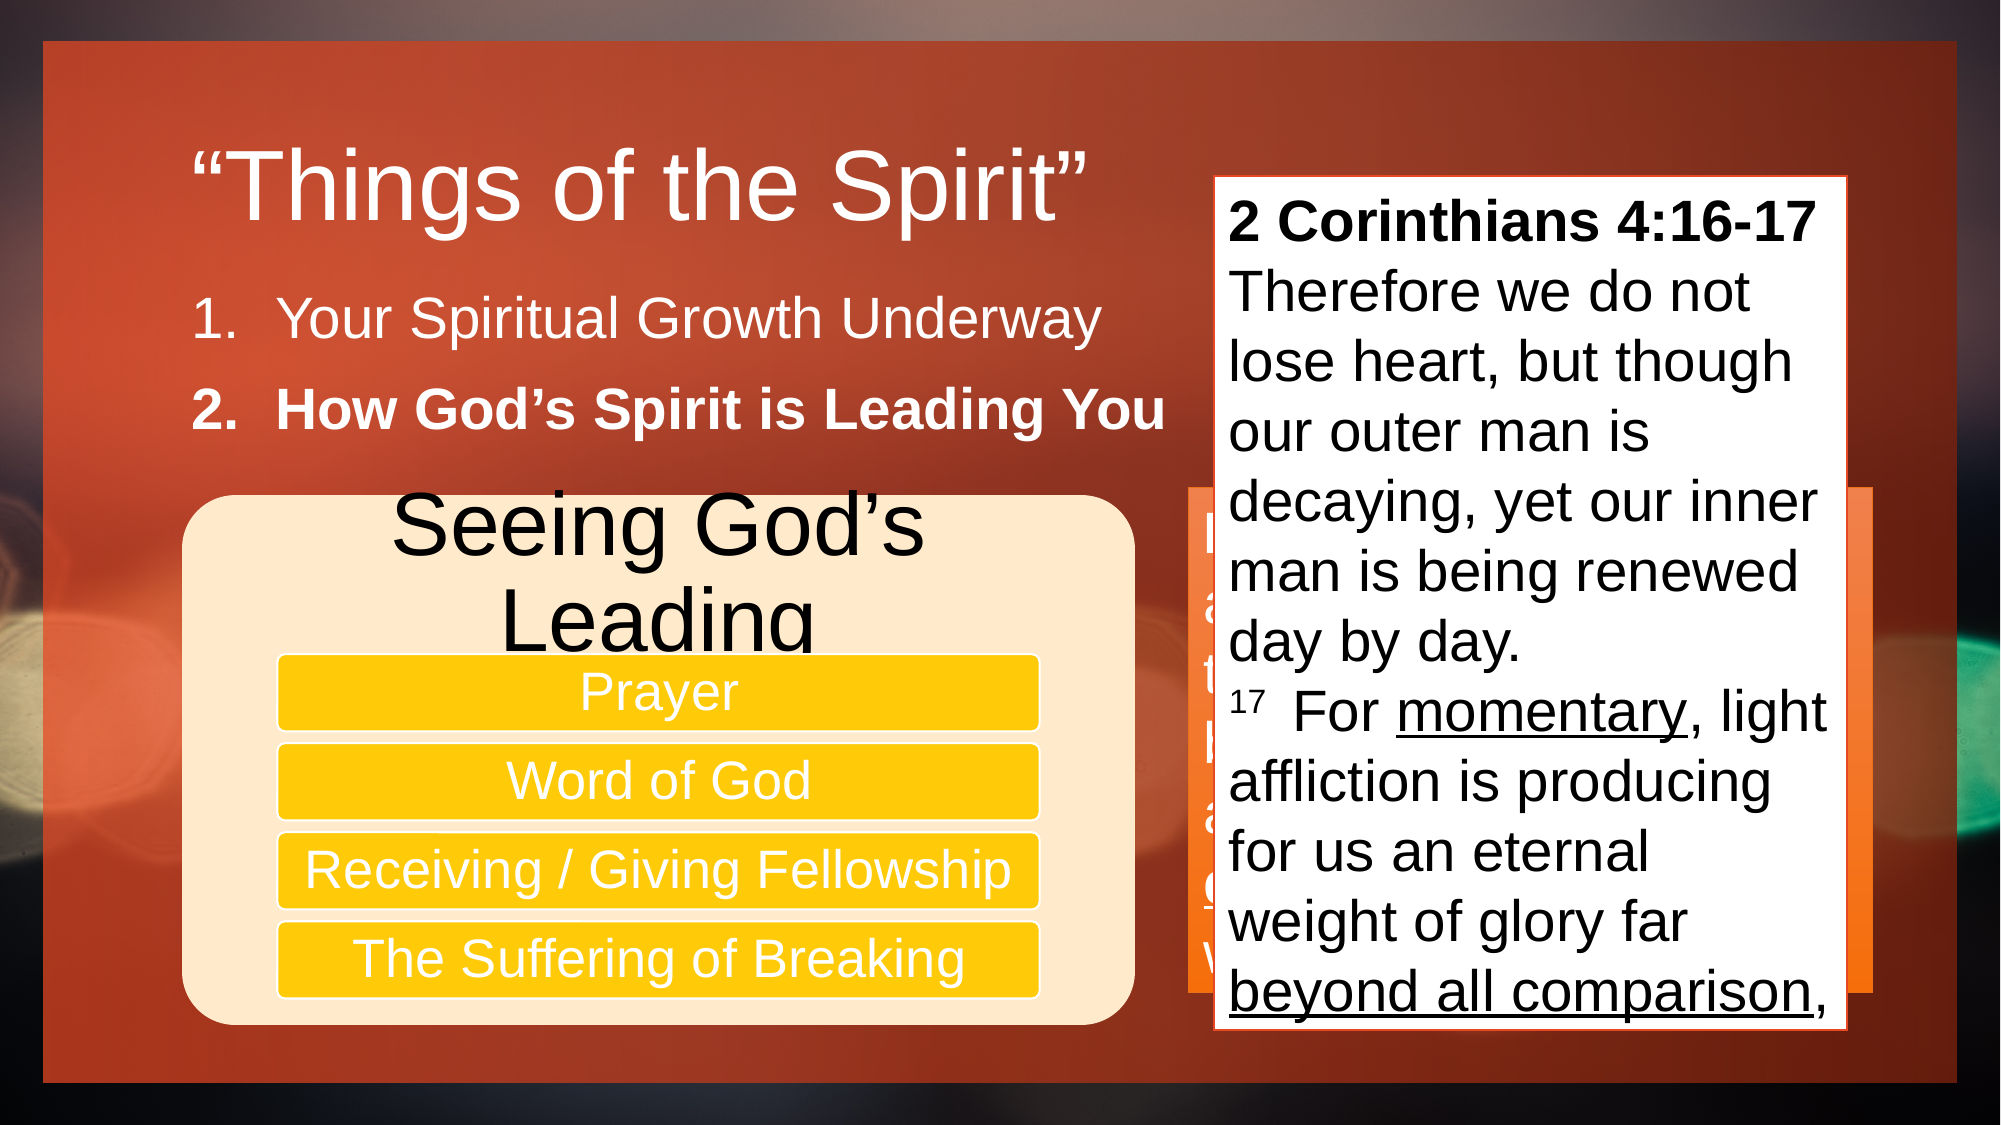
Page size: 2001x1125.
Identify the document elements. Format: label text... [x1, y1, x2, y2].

list Your Spiritual Growth Underway How God’s Spirit is Leading You [176, 273, 1818, 1063]
title “Things of the Spirit” [176, 58, 1818, 250]
picture [0, 0, 2001, 1125]
text_box 2 Corinthians 4:16-17 Therefore we do not lose heart, but though our outer man is decaying, yet our inner man is being renewed day by day. 17 For momentary, light affliction is producing for us an eternal weight of glory far beyond all comparison, [1213, 175, 1848, 1031]
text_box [182, 495, 1135, 1025]
text_box Romans 8:13 for if you are living according to the flesh, you must die; but if by the Spirit you are putting to death the deeds of the body, you will live. [1848, 487, 1873, 993]
